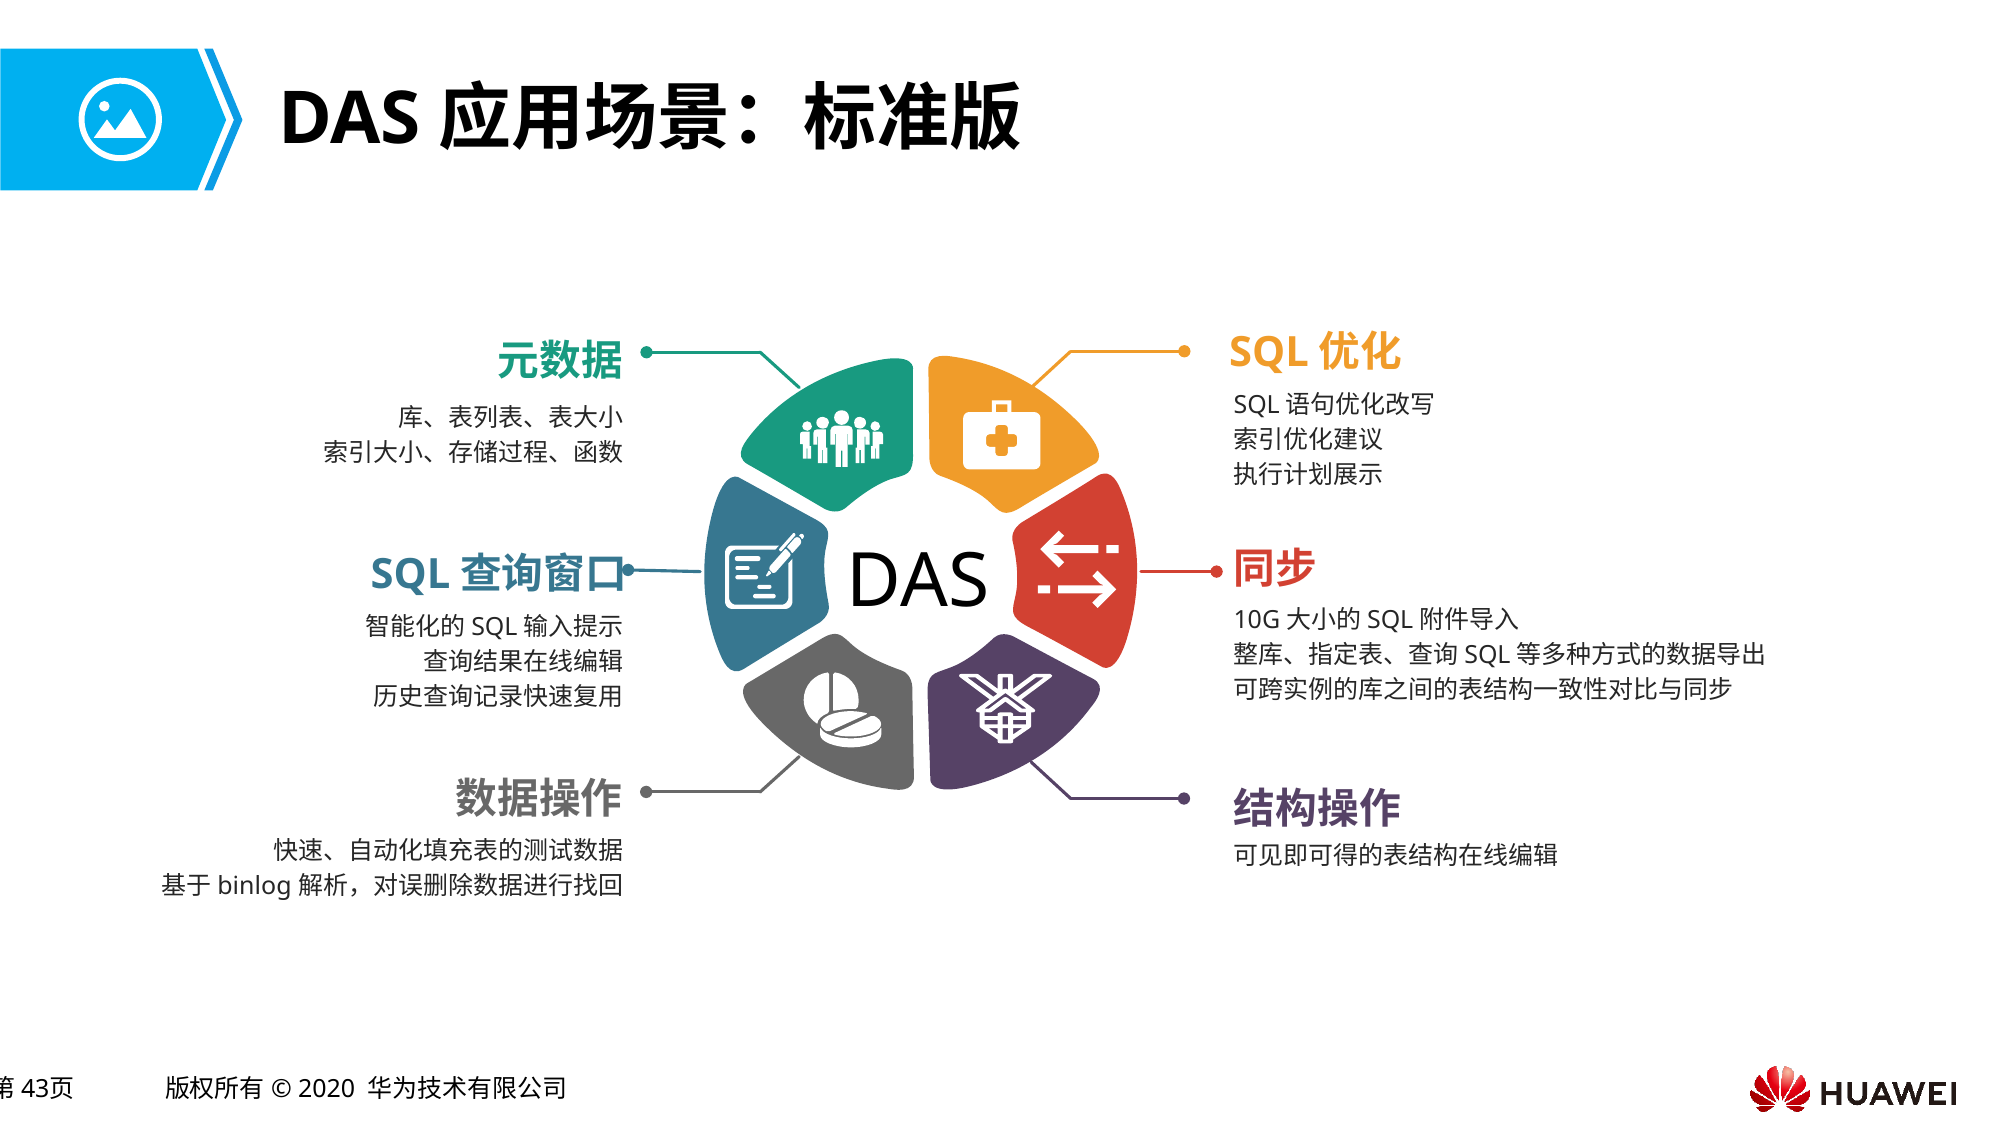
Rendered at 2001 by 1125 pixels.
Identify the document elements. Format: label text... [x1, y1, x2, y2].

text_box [88, 325, 1701, 902]
picture [1750, 1066, 1956, 1112]
title DAS应用场景：标准版 [261, 67, 1874, 173]
text_box 10G大小的SQL附件导入 整库、指定表、查询SQL等多种方式的数据导出 可跨实例的库之间的表结构一致性对比与同步 [1701, 603, 1860, 704]
